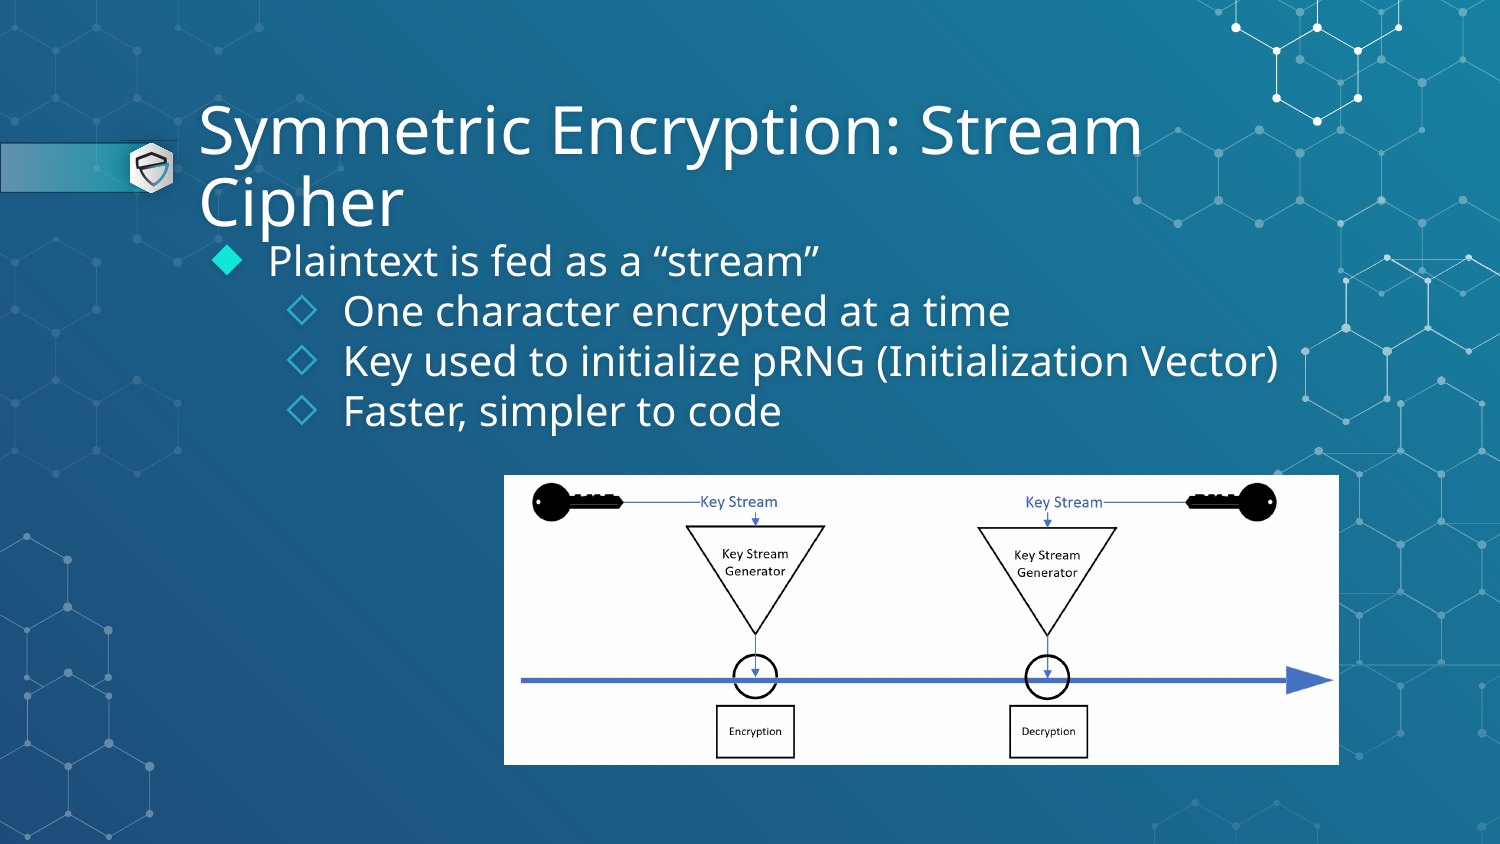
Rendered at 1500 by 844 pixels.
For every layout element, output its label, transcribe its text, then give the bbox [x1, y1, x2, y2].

list Plaintext is fed as a “stream” One character encrypted at a time Key used to initialize pRNG (Initialization Vector) Faster, simpler to code [192, 234, 1297, 733]
picture [504, 475, 1339, 765]
picture [121, 140, 178, 198]
title Symmetric Encryption: Stream Cipher [198, 140, 1302, 198]
